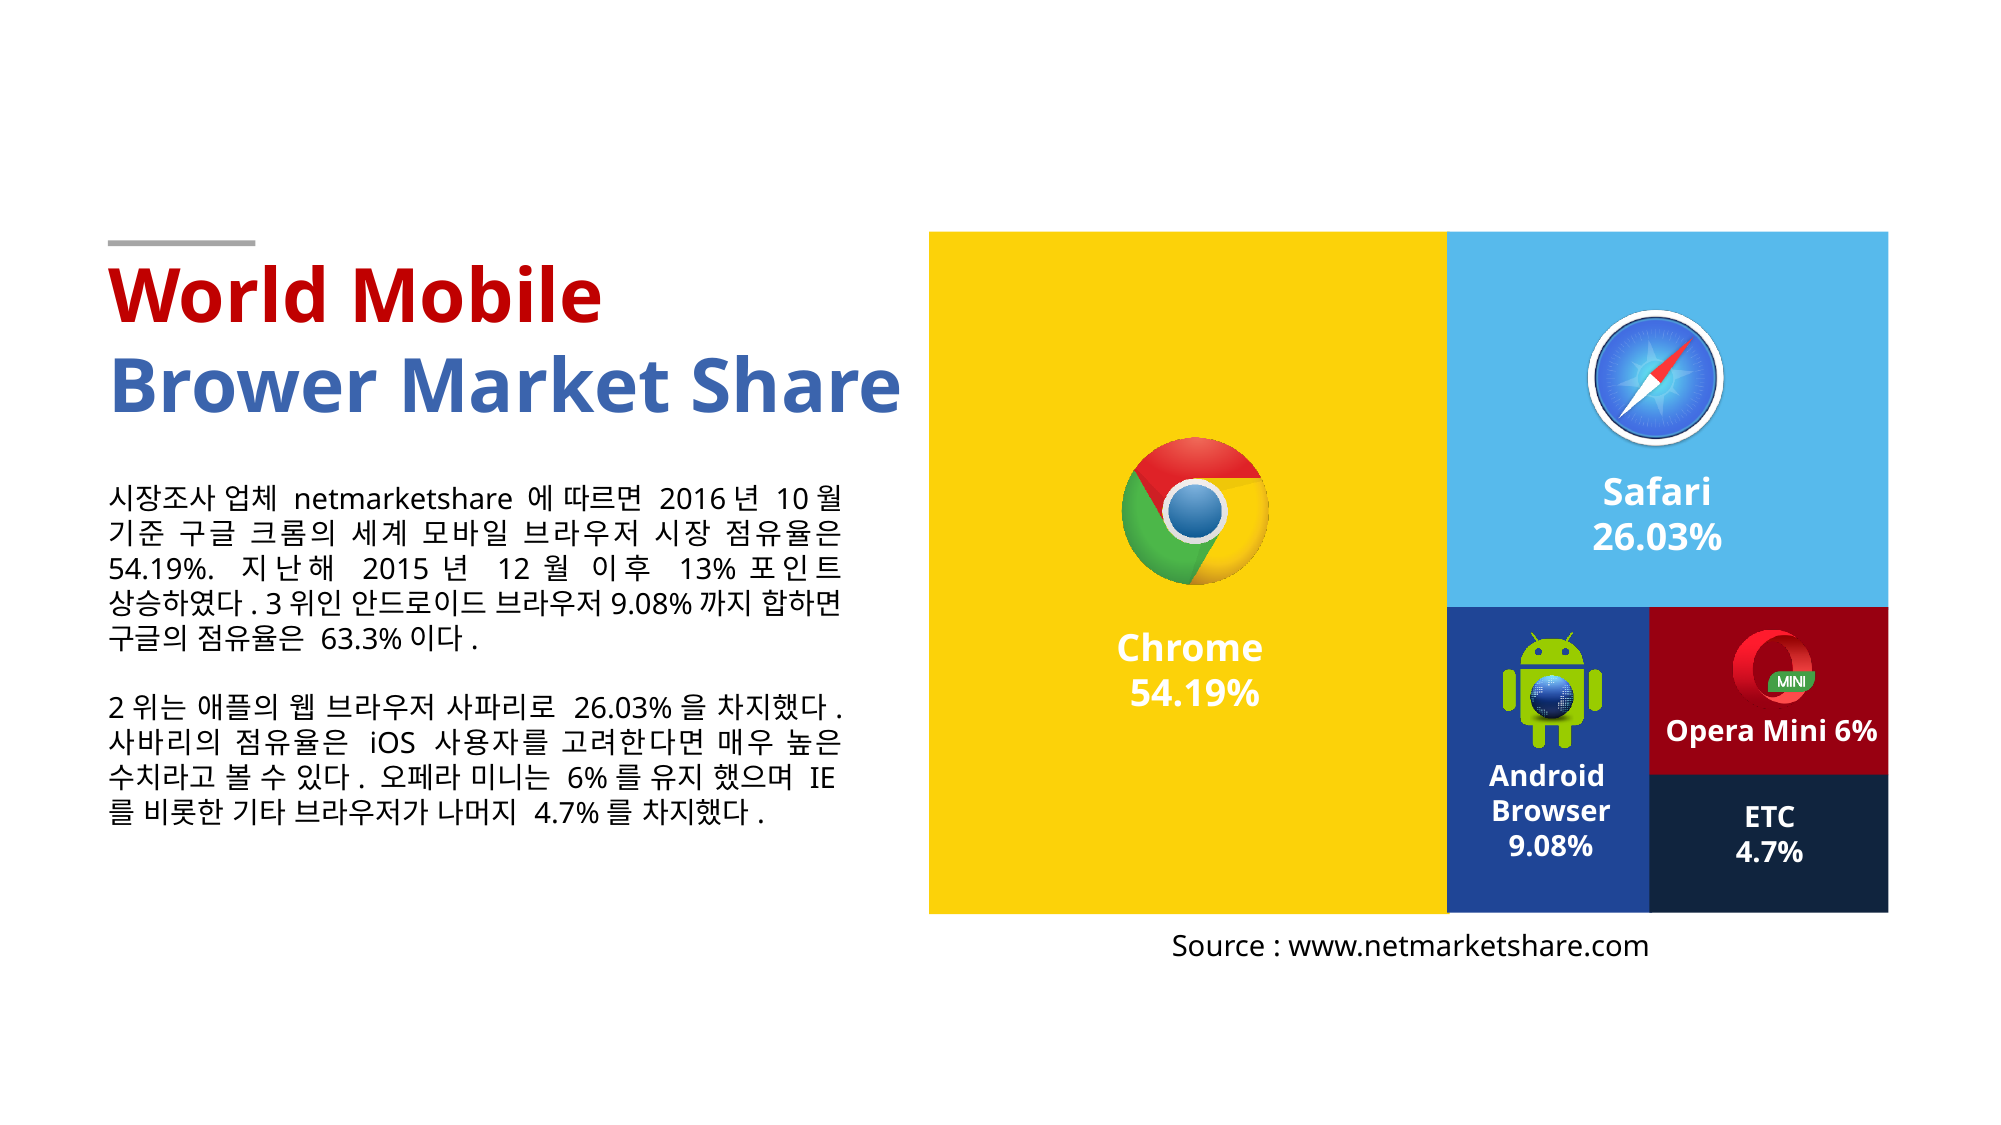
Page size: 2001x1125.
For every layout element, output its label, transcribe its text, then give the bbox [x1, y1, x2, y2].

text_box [1476, 630, 1626, 872]
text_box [1106, 437, 1284, 723]
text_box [93, 240, 919, 842]
text_box ETC 4.7% [1720, 790, 1819, 876]
text_box [928, 231, 1451, 915]
text_box [1648, 606, 1889, 774]
text_box [1446, 231, 1889, 606]
text_box [1446, 606, 1648, 914]
text_box Source : www.netmarketshare.com [1157, 919, 1666, 970]
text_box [1652, 625, 1892, 756]
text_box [1573, 304, 1742, 567]
text_box [1648, 774, 1889, 914]
